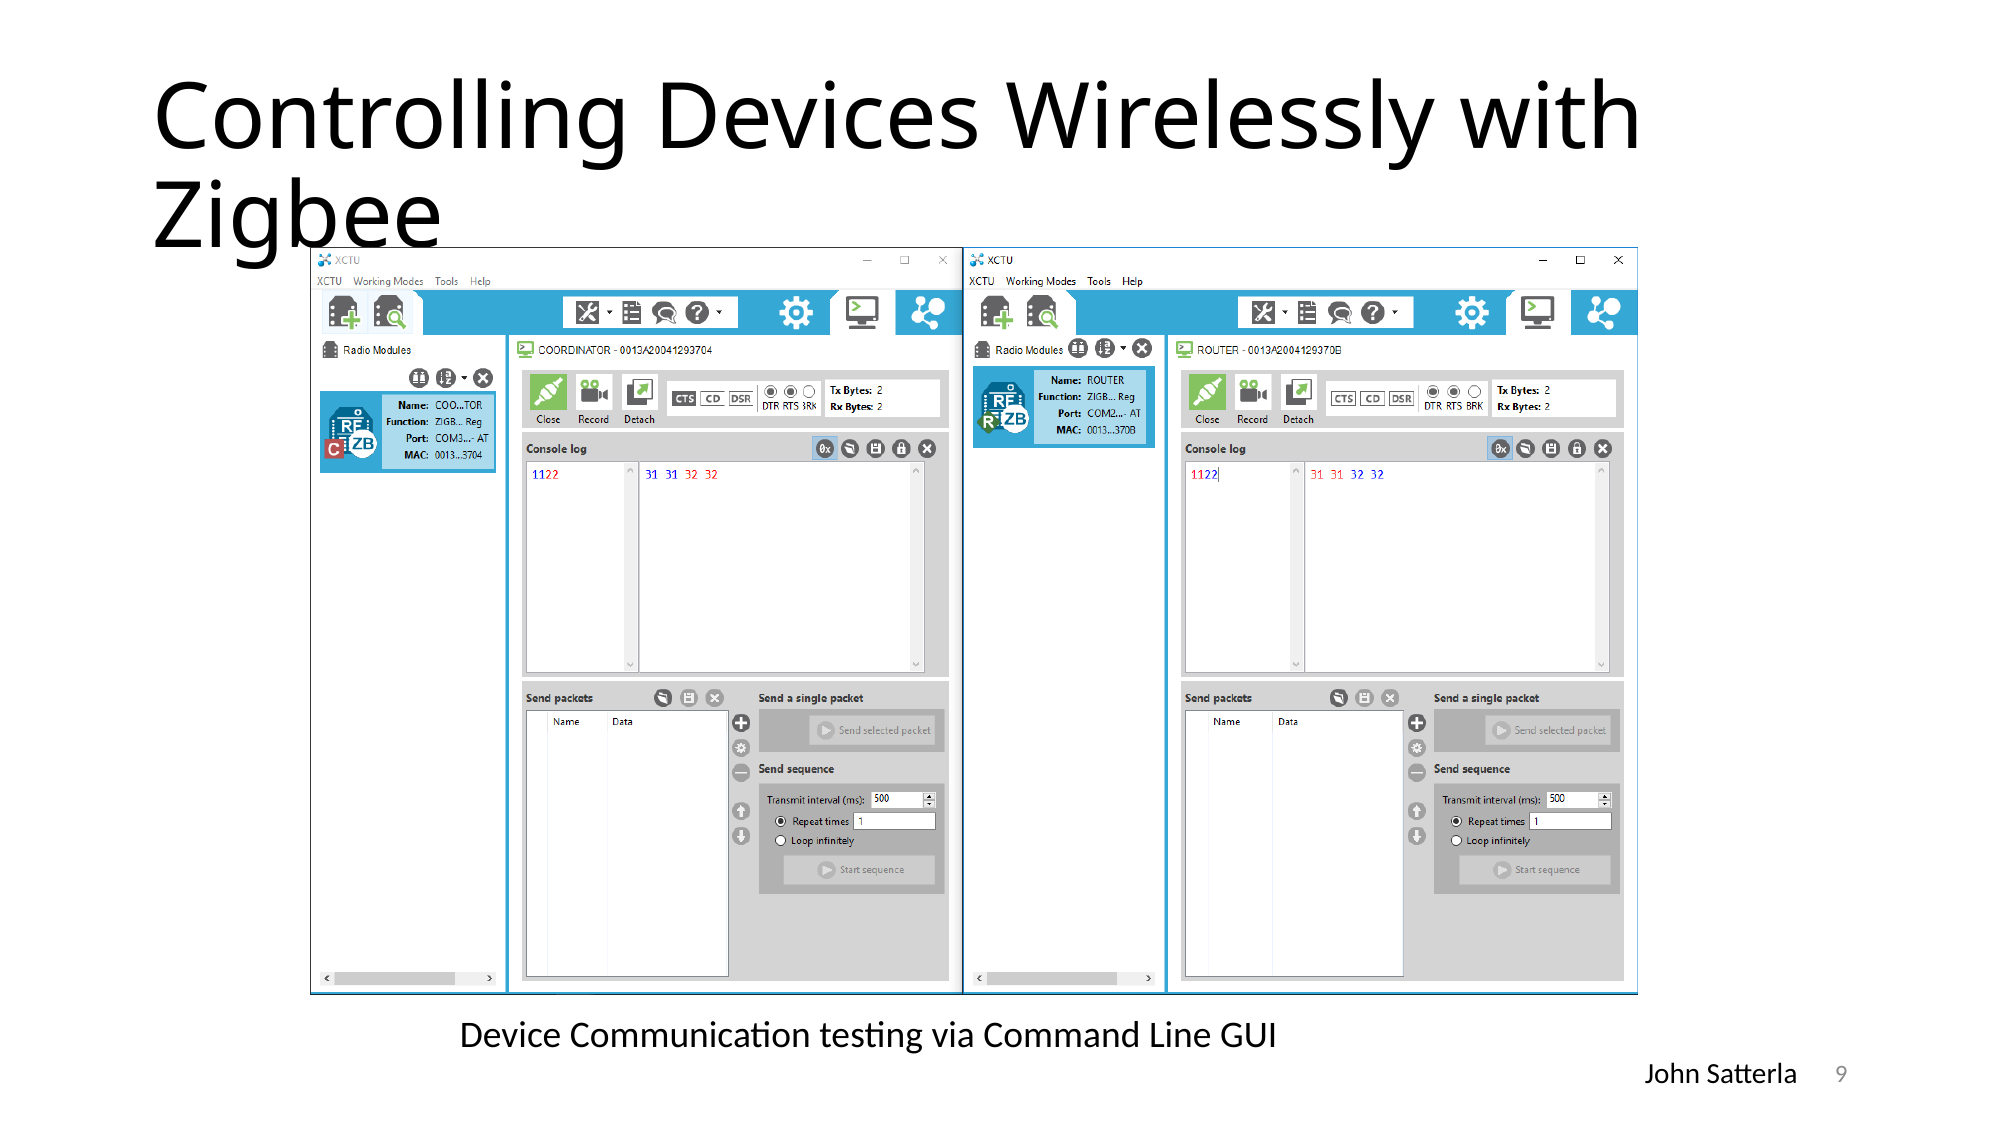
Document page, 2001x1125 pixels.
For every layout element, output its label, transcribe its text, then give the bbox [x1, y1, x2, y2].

text_box Device Communication testing via Command Line GUI [445, 1003, 1392, 1063]
slide_number 9 [1412, 1042, 1863, 1103]
title Controlling Devices Wirelessly with Zigbee [137, 59, 1863, 278]
picture [310, 247, 1638, 995]
